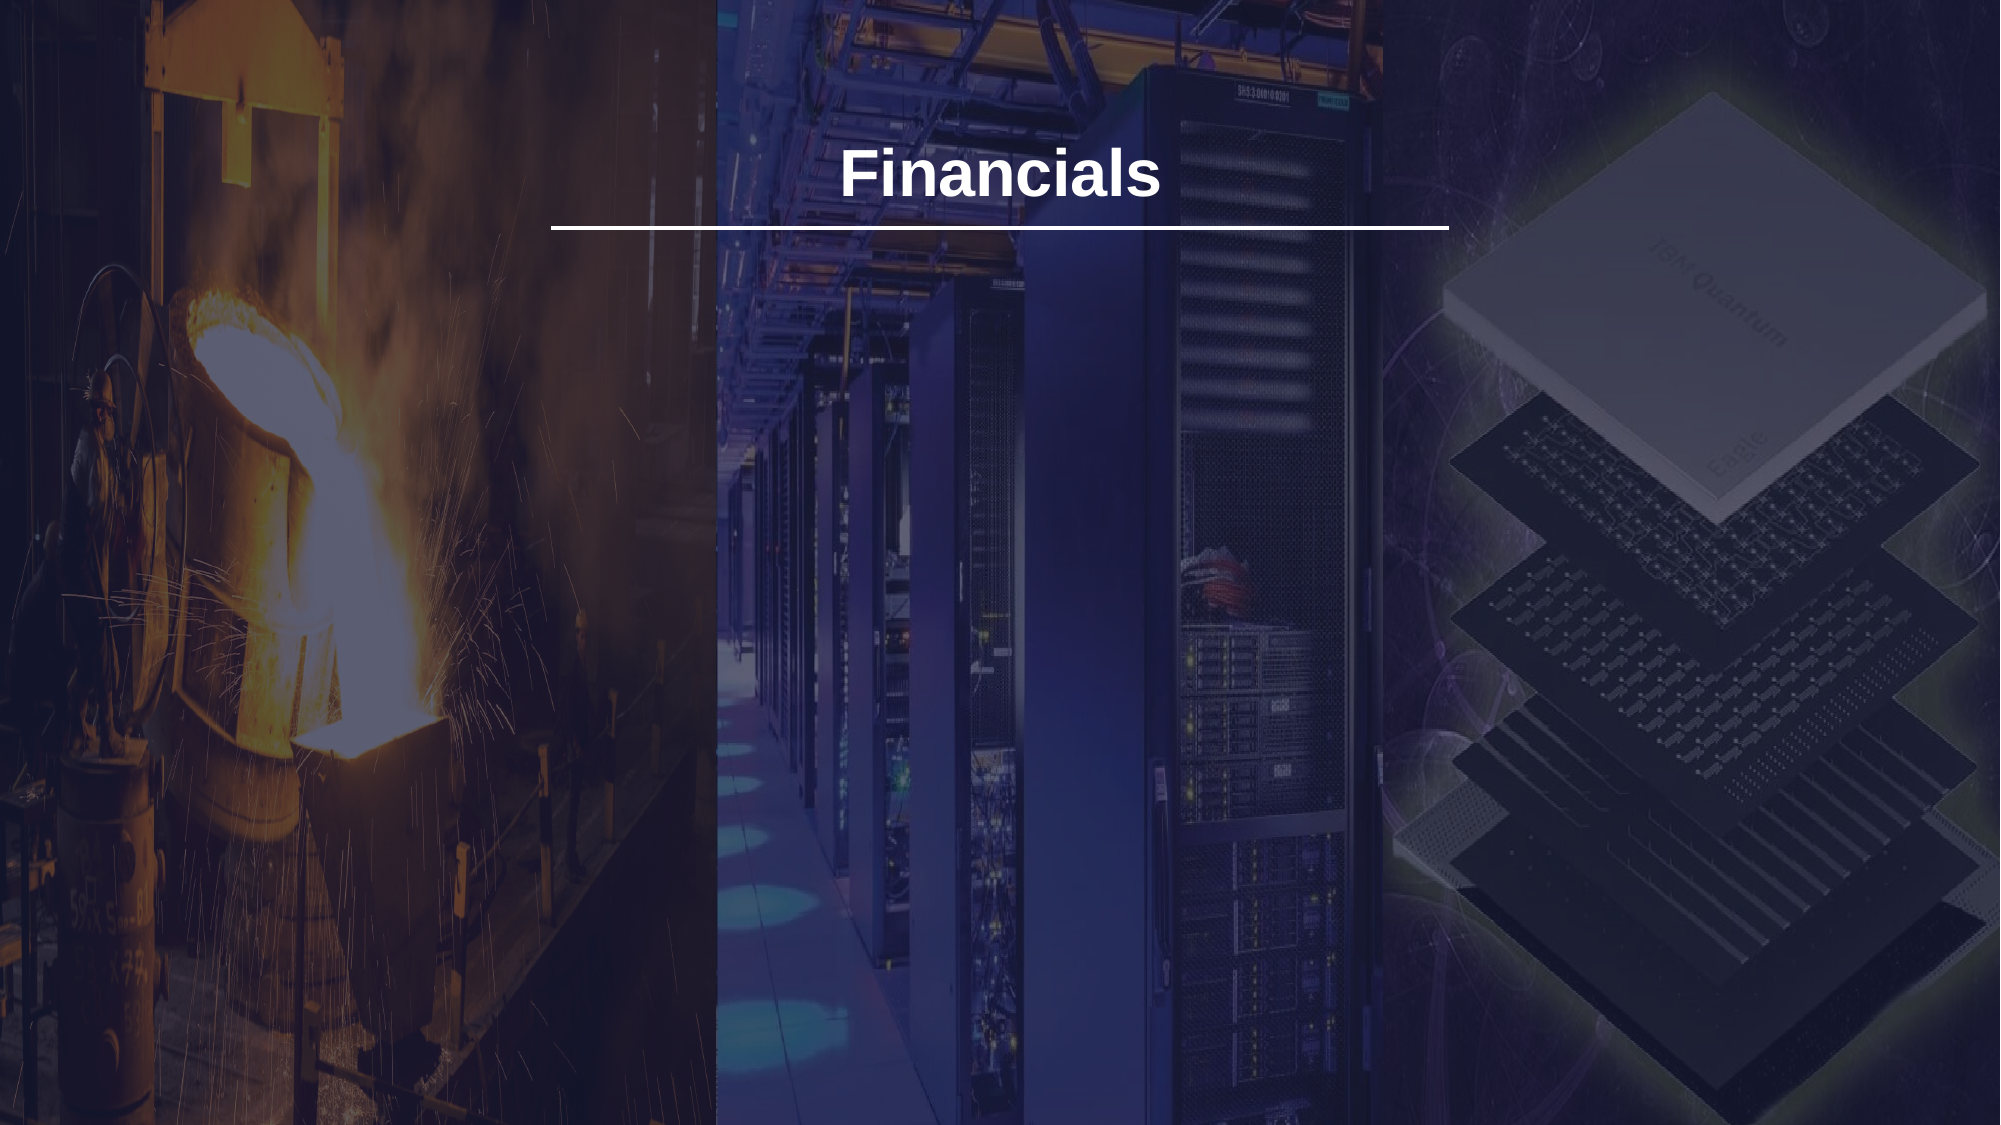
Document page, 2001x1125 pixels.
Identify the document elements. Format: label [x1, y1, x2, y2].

text_box [716, 0, 2000, 1125]
picture [0, 0, 716, 1125]
